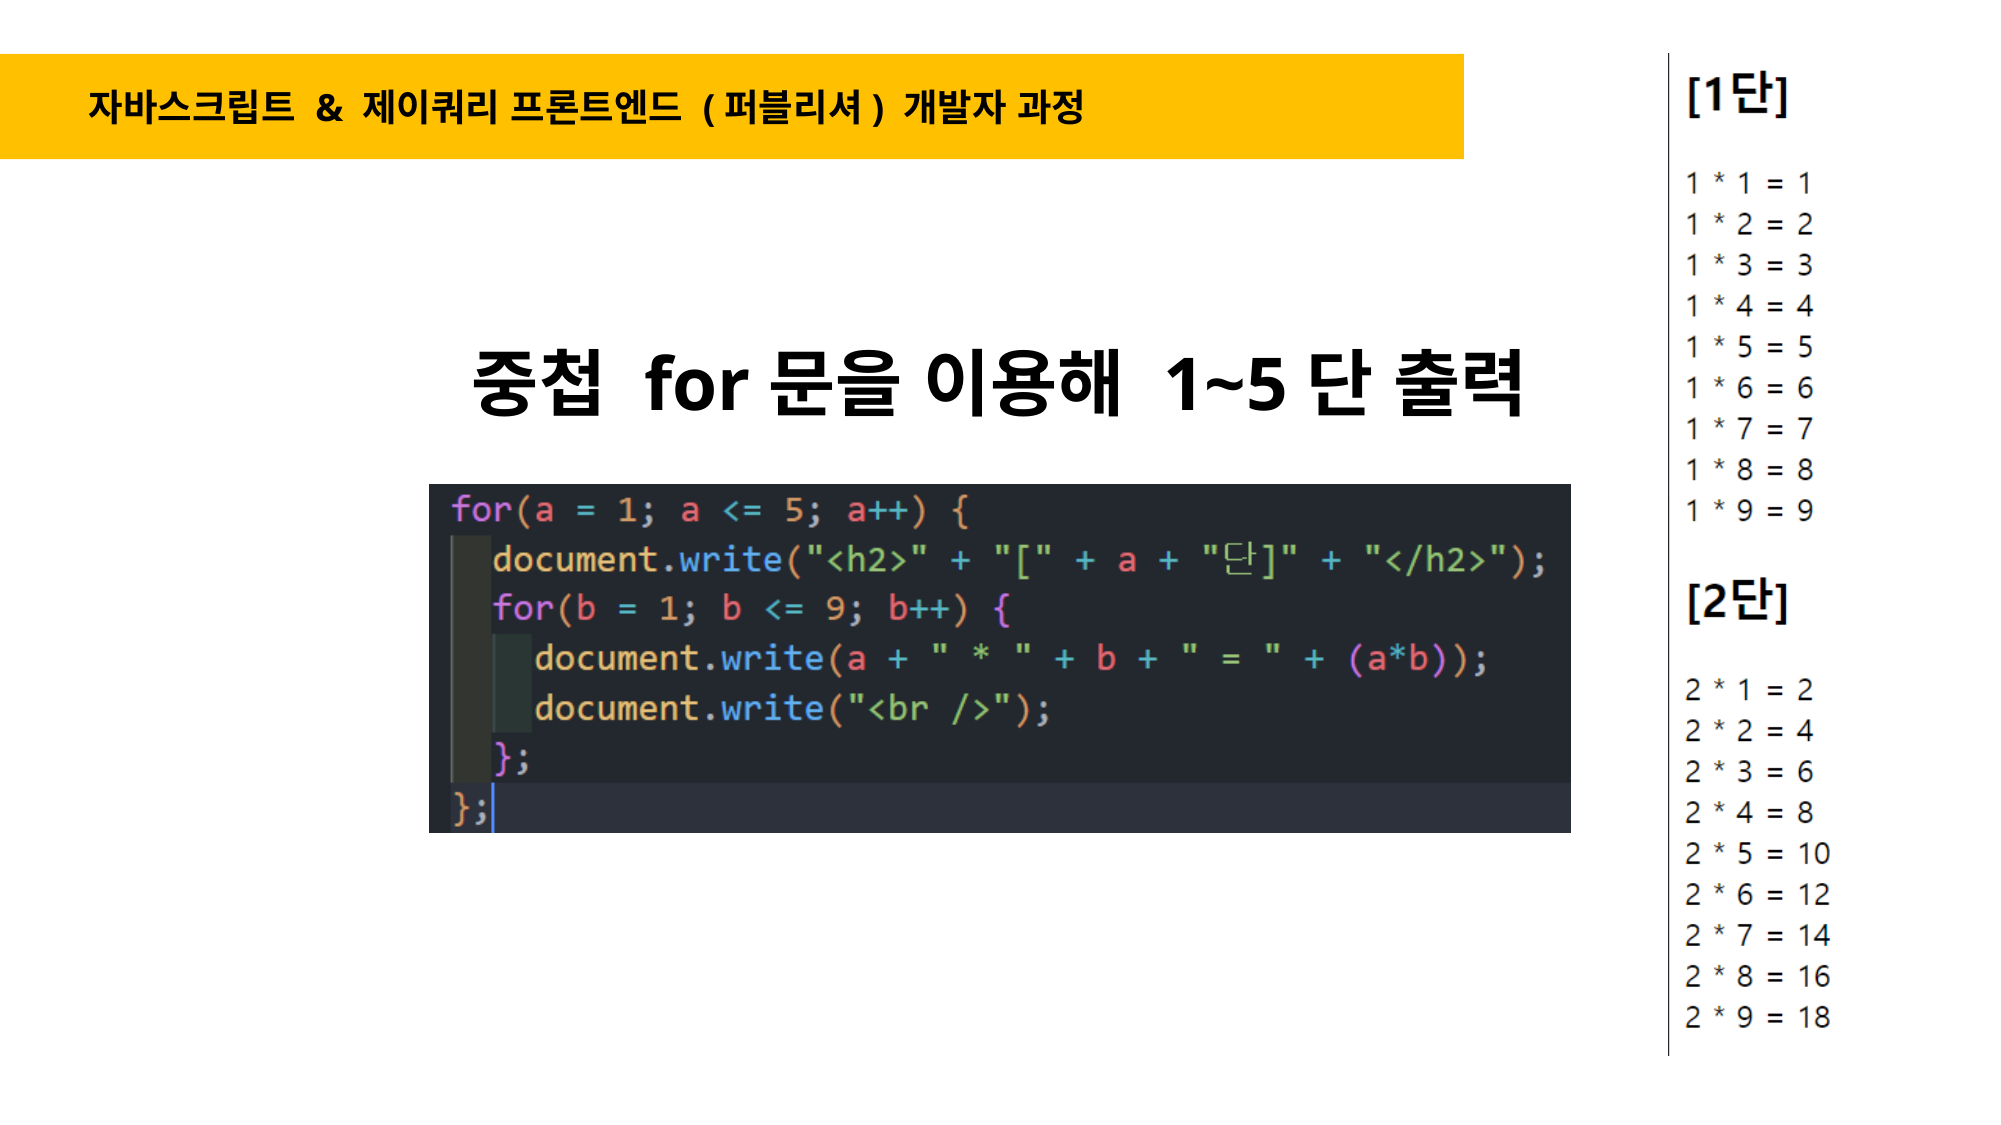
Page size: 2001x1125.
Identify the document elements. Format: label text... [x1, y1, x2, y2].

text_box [0, 53, 1464, 160]
picture [429, 484, 1571, 833]
text_box 중첩 for문을 이용해 1~5단 출력 [185, 330, 1668, 433]
picture [1668, 53, 1862, 1056]
